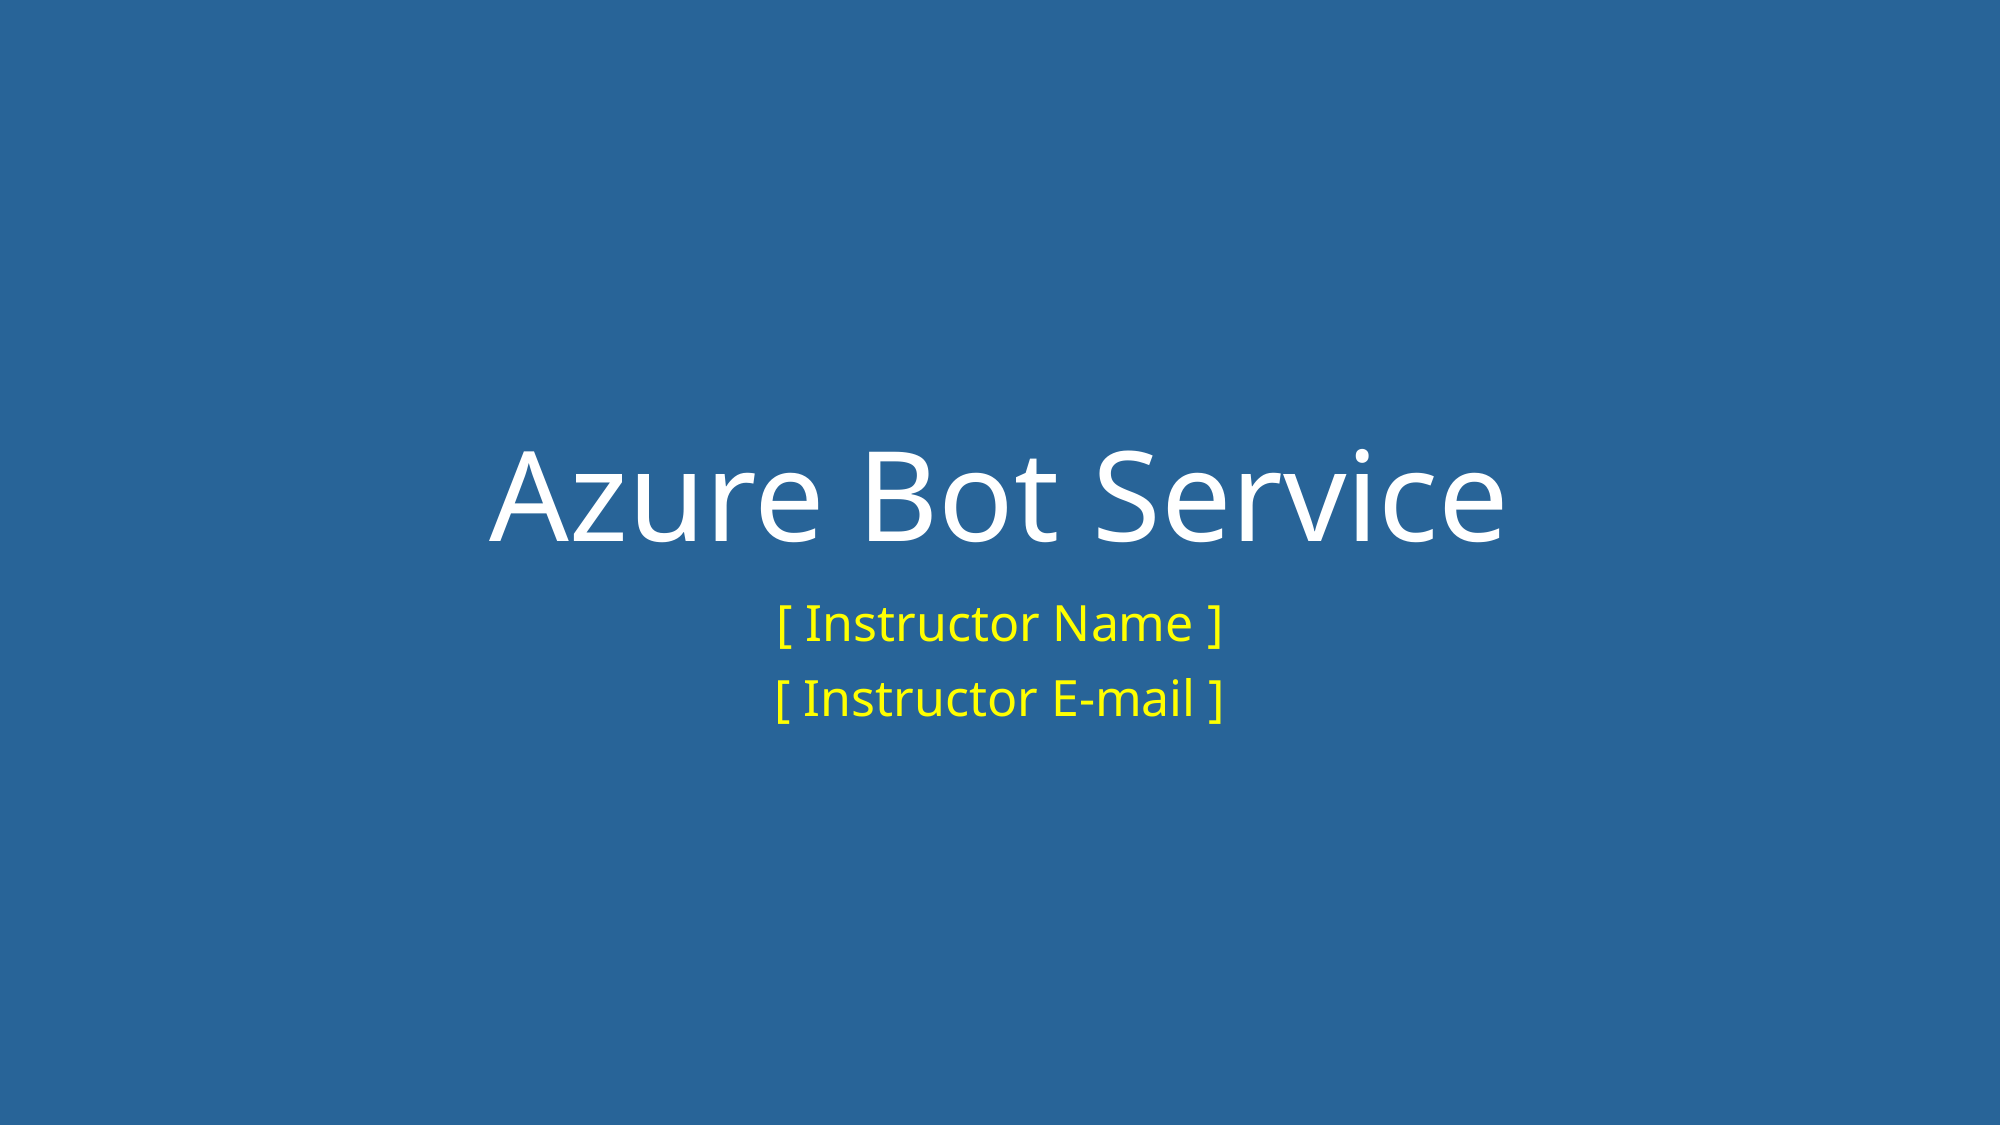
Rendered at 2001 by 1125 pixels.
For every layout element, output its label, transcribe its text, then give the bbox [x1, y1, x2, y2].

subtitle [ Instructor Name ] [ Instructor E-mail ] [249, 590, 1750, 863]
title Azure Bot Service [249, 184, 1750, 576]
